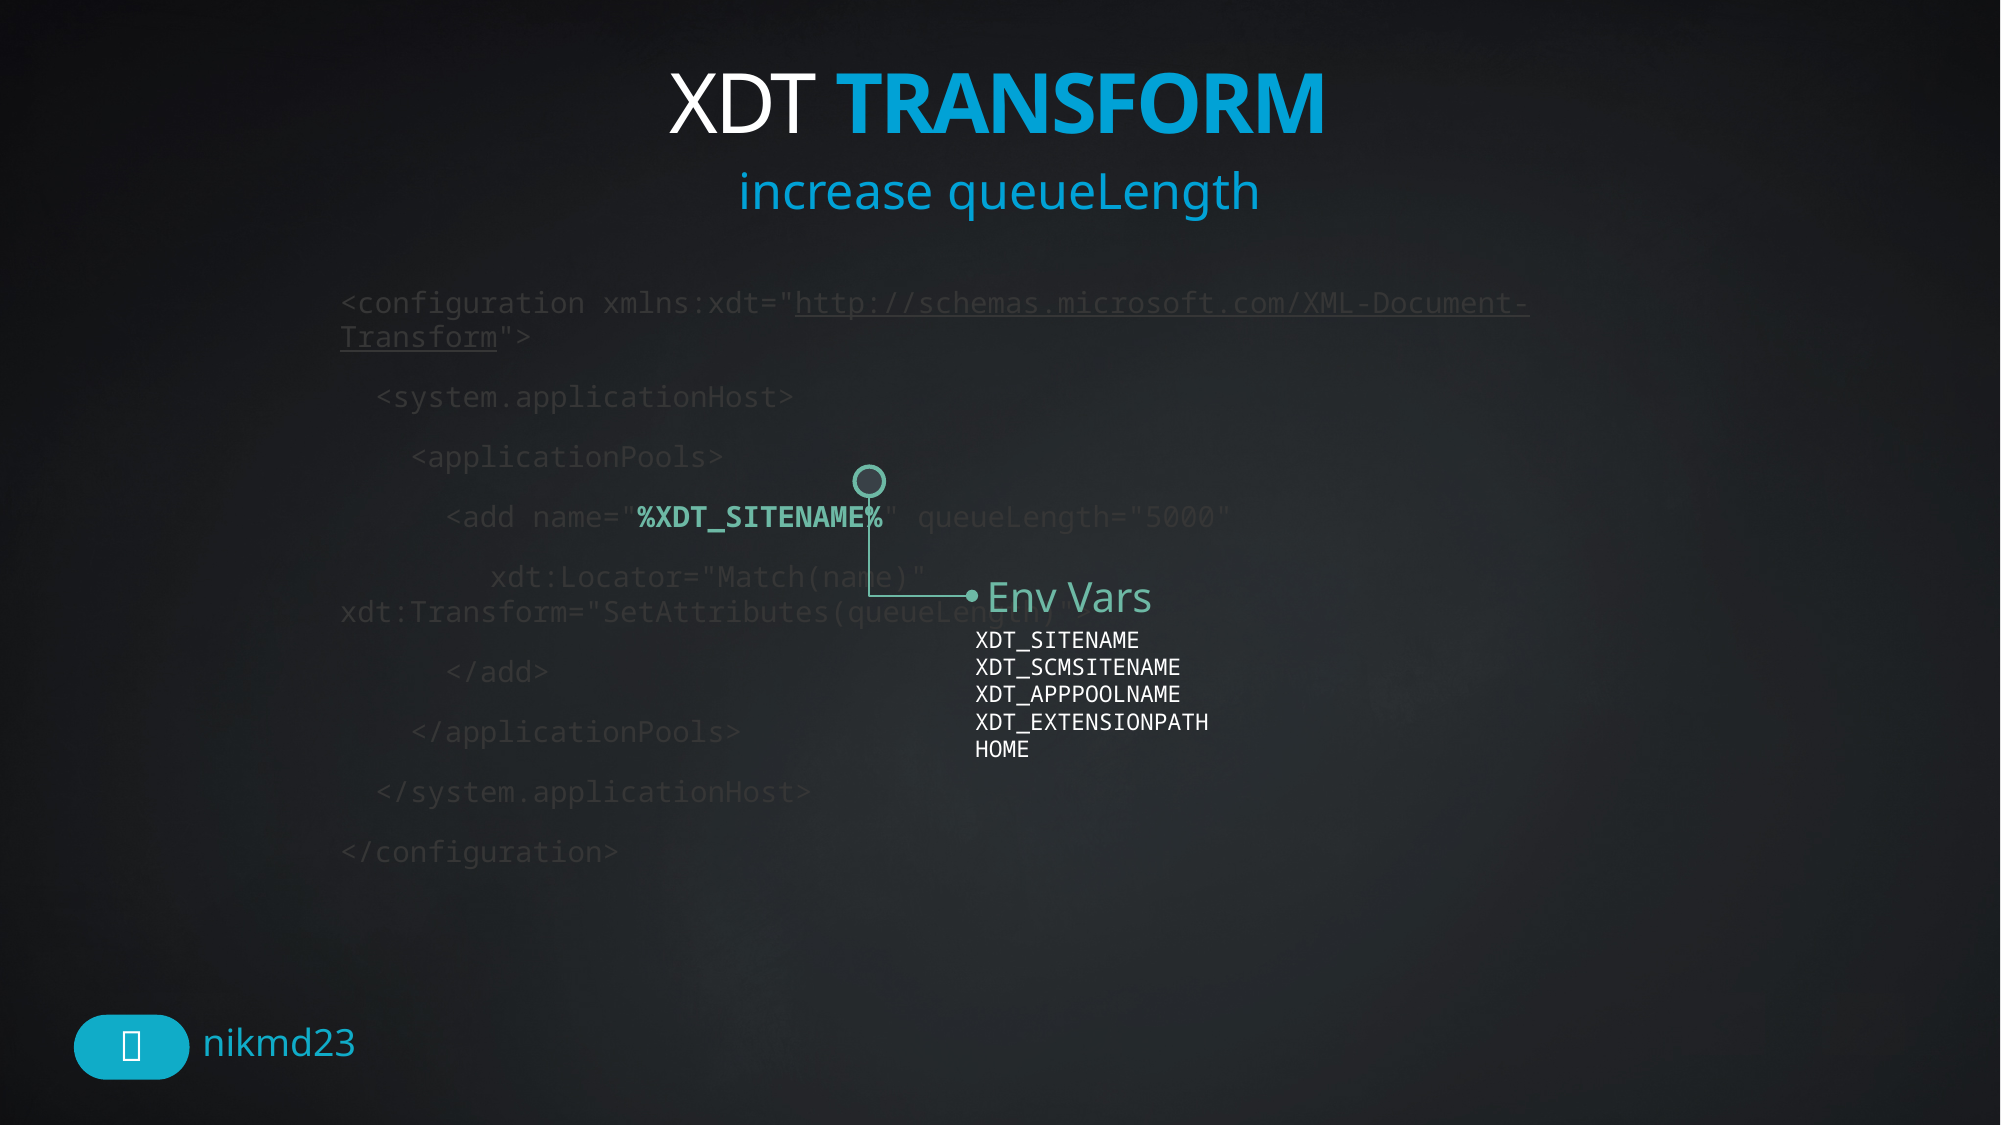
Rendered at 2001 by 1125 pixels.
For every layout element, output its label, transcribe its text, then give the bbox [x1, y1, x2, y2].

title XDT TRANSFORM [99, 50, 1900, 150]
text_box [960, 563, 1246, 772]
list increase queueLength [99, 151, 1900, 229]
list <configuration xmlns:xdt="http://schemas.microsoft.com/XML-Document-Transform"> <system.applicationHost> <applicationPools> <add name="%XDT_SITENAME%" queueLength="5000" xdt:Locator="Match(name)" xdt:Transform="SetAttributes(queueLength)"> </add> </applicationPools> </system.applicationHost> </configuration> [324, 283, 1675, 925]
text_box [864, 500, 966, 592]
picture [0, 0, 2001, 1125]
text_box [852, 464, 887, 499]
